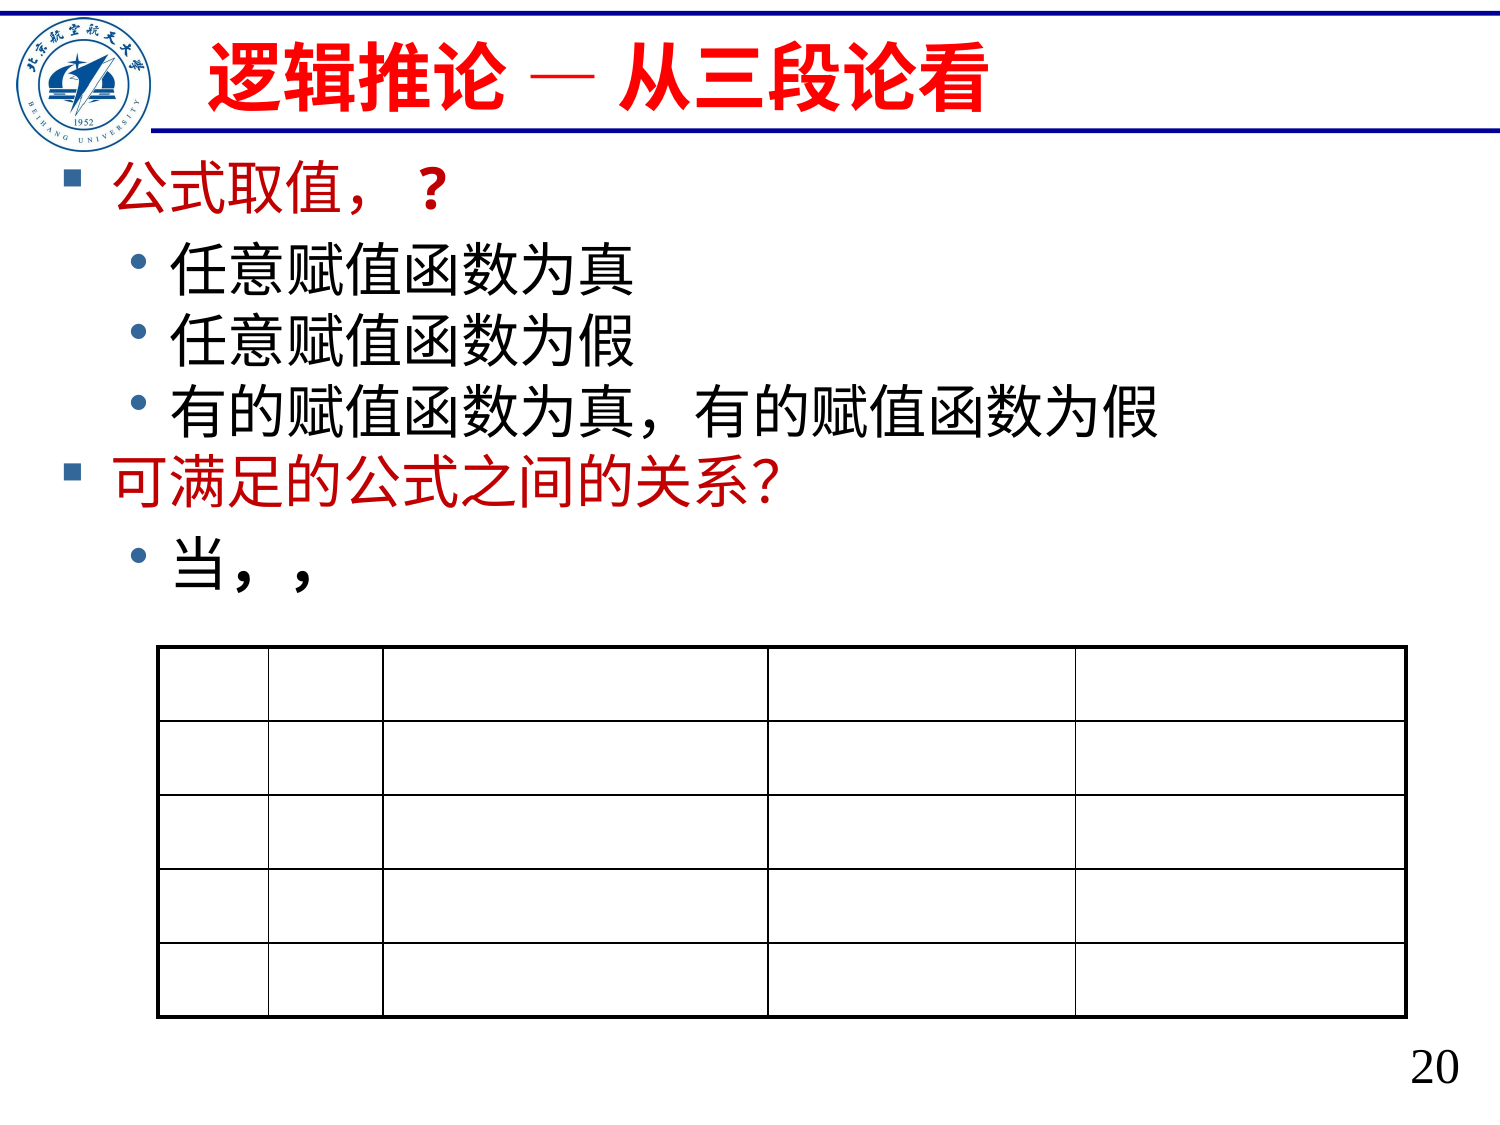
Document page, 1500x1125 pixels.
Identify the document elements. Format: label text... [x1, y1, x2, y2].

title 逻辑推论 — 从三段论看 [192, 32, 1415, 120]
picture [16, 17, 151, 152]
